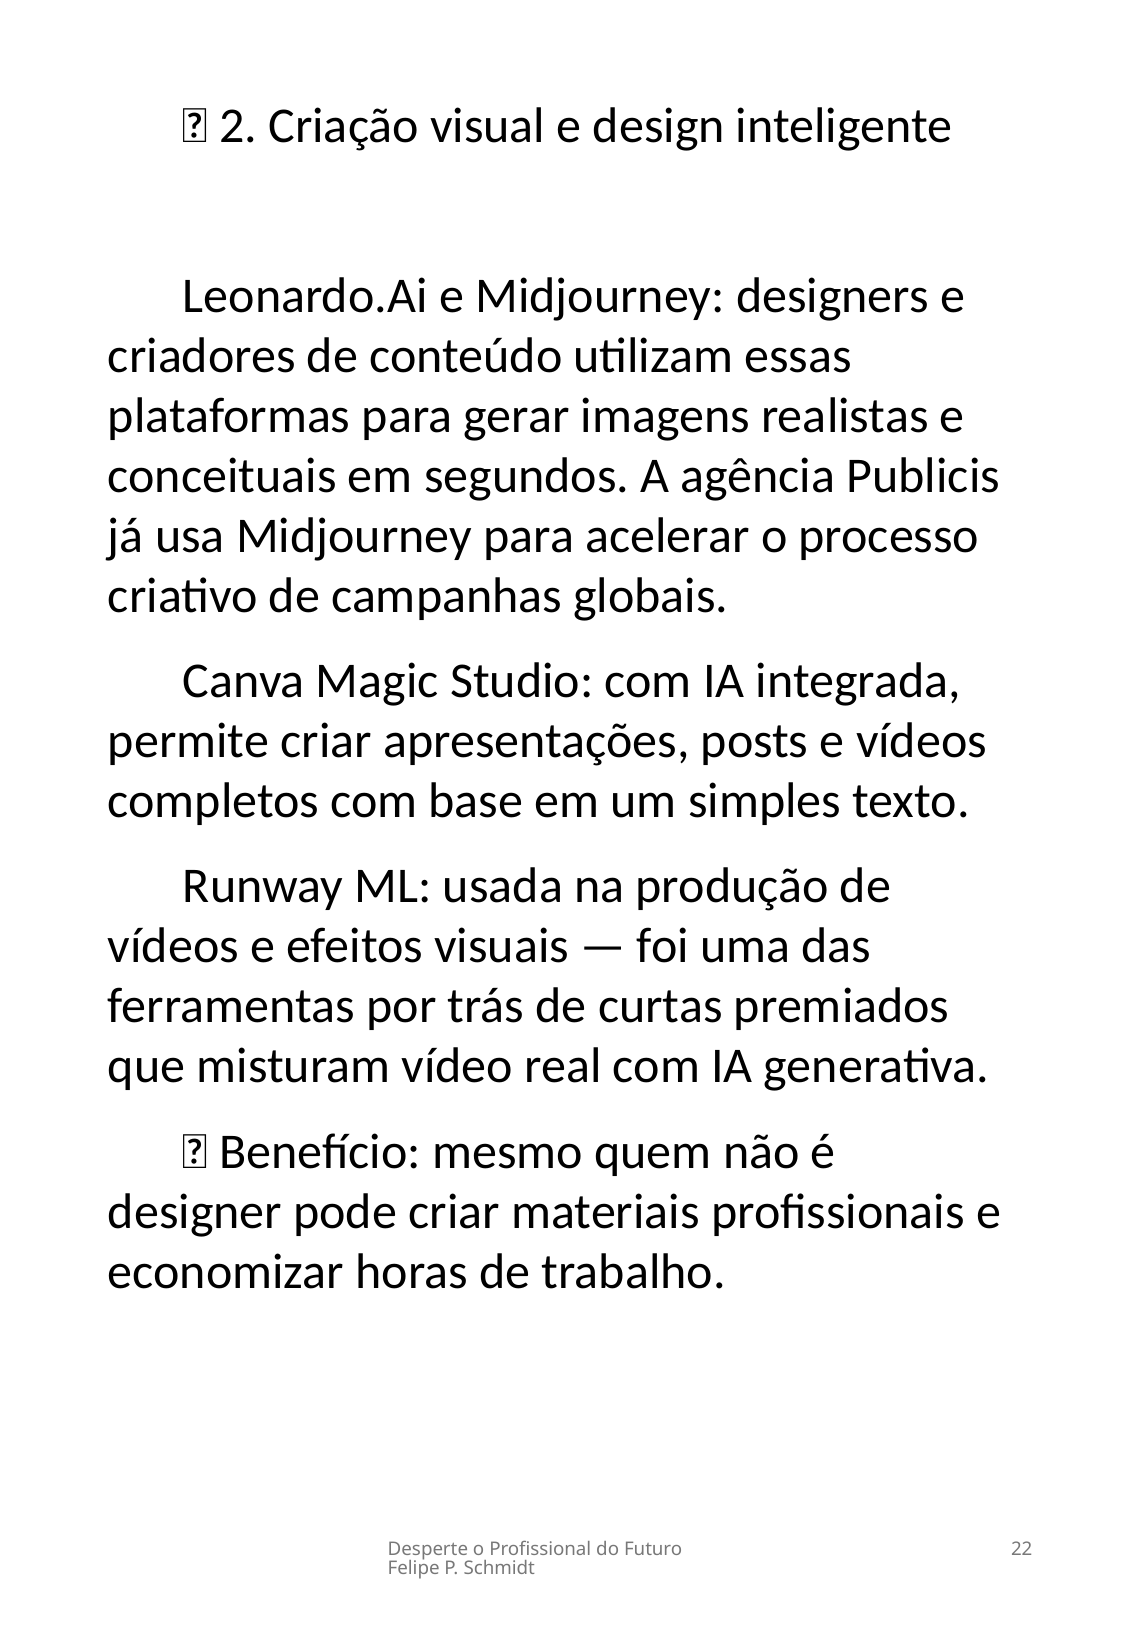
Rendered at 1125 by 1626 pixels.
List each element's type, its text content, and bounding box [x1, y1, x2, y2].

slide_number 22 [794, 1506, 1048, 1593]
text_box 🎨 2. Criação visual e design inteligente Leonardo.Ai e Midjourney: designers e criadores de conteúdo utilizam essas plataformas para gerar imagens realistas e conceituais em segundos. A agência Publicis já usa Midjourney para acelerar o processo criativo de campanhas globais. Canva Magic Studio: com IA integrada, permite criar apresentações, posts e vídeos completos com base em um simples texto. Runway ML: usada na produção de vídeos e efeitos visuais — foi uma das ferramentas por trás de curtas premiados que misturam vídeo real com IA generativa. 🔹 Benefício: mesmo quem não é designer pode criar materiais profissionais e economizar horas de trabalho. [93, 85, 1032, 1306]
footer Desperte o Profissional do Futuro Felipe P. Schmidt [372, 1506, 753, 1593]
